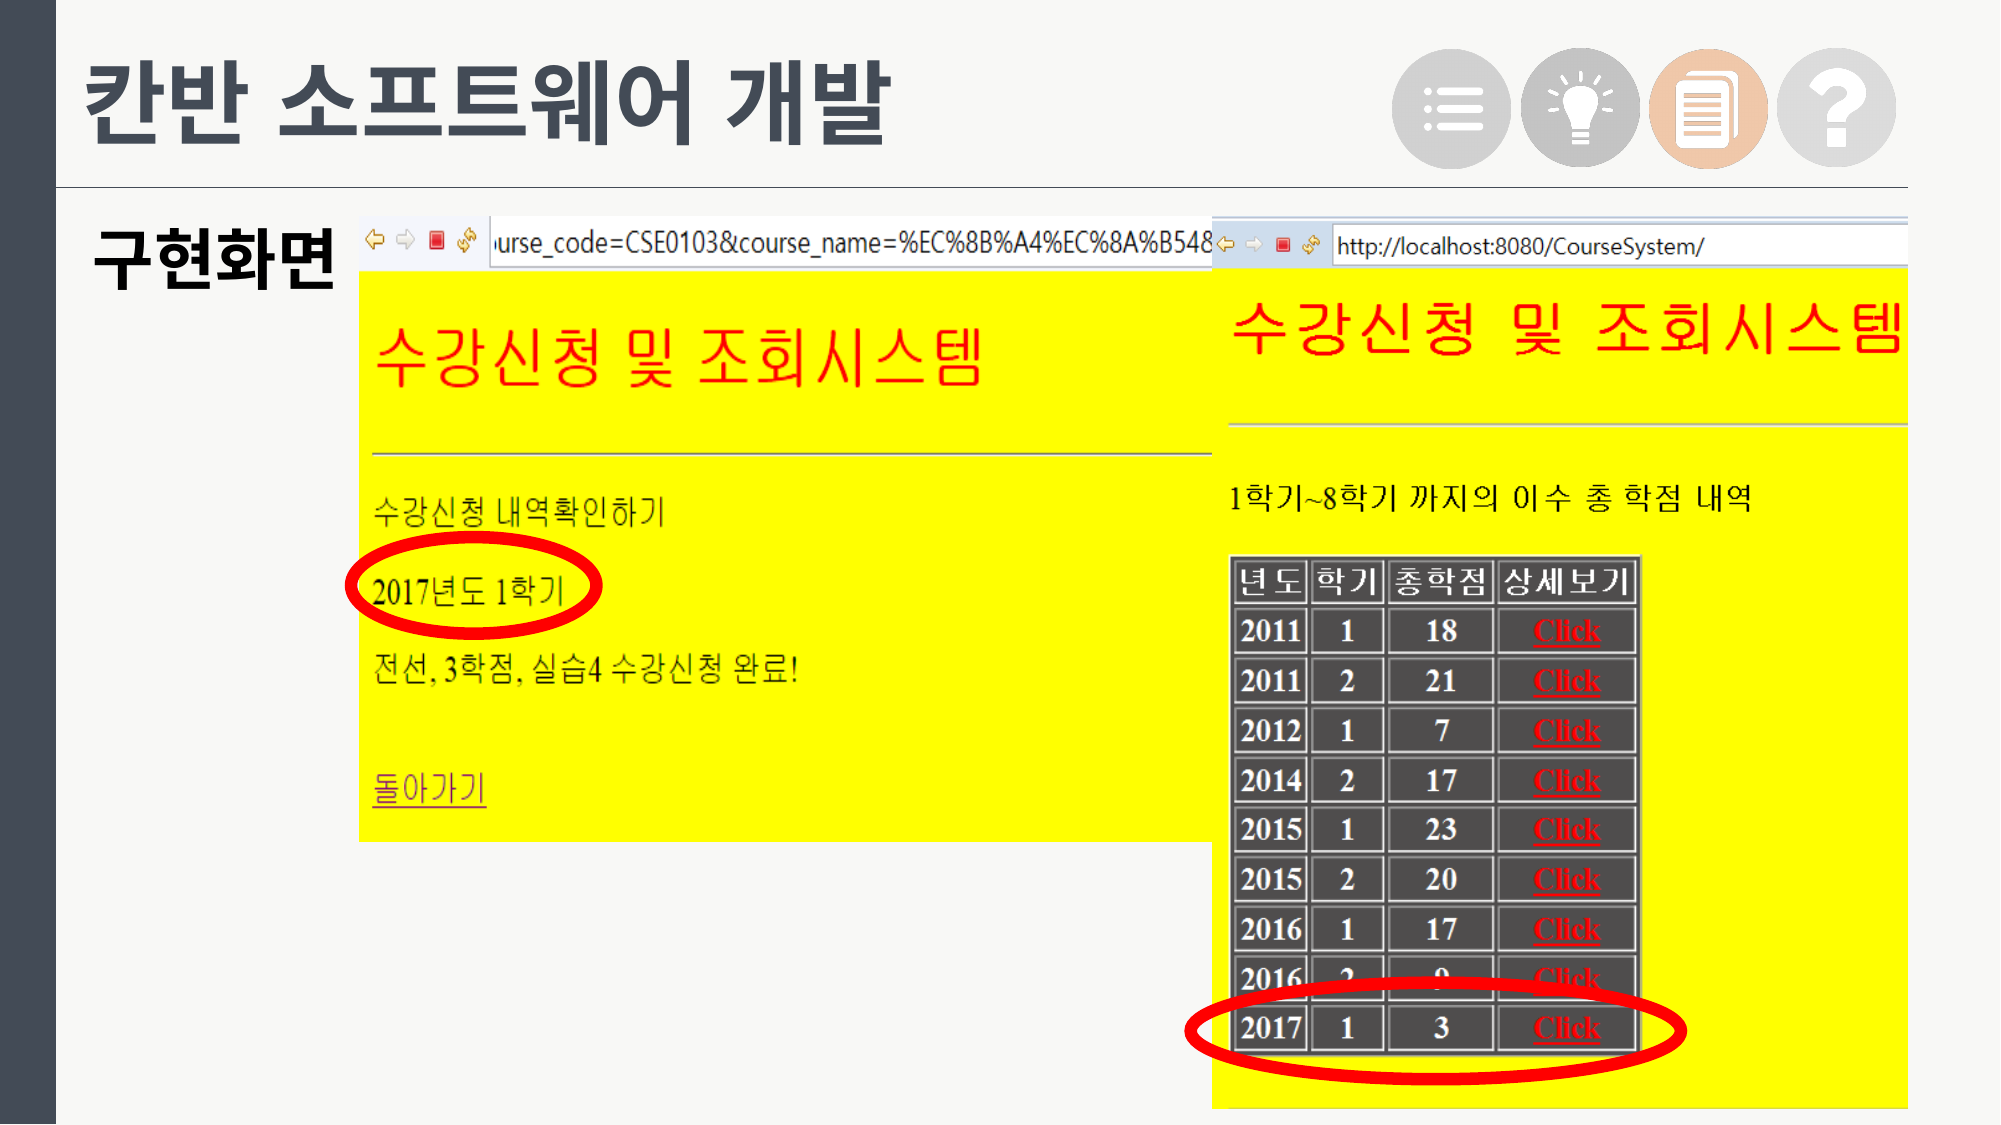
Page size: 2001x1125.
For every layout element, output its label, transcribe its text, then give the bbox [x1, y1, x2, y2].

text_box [1391, 49, 1511, 169]
text_box [0, 0, 57, 1125]
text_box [1521, 48, 1640, 167]
text_box 칸반 소프트웨어 개발 [67, 38, 910, 163]
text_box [1777, 48, 1896, 167]
text_box [349, 566, 359, 604]
text_box 구현화면 [78, 210, 354, 305]
picture [359, 216, 1908, 1109]
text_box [1649, 49, 1768, 169]
text_box [1189, 1010, 1212, 1052]
